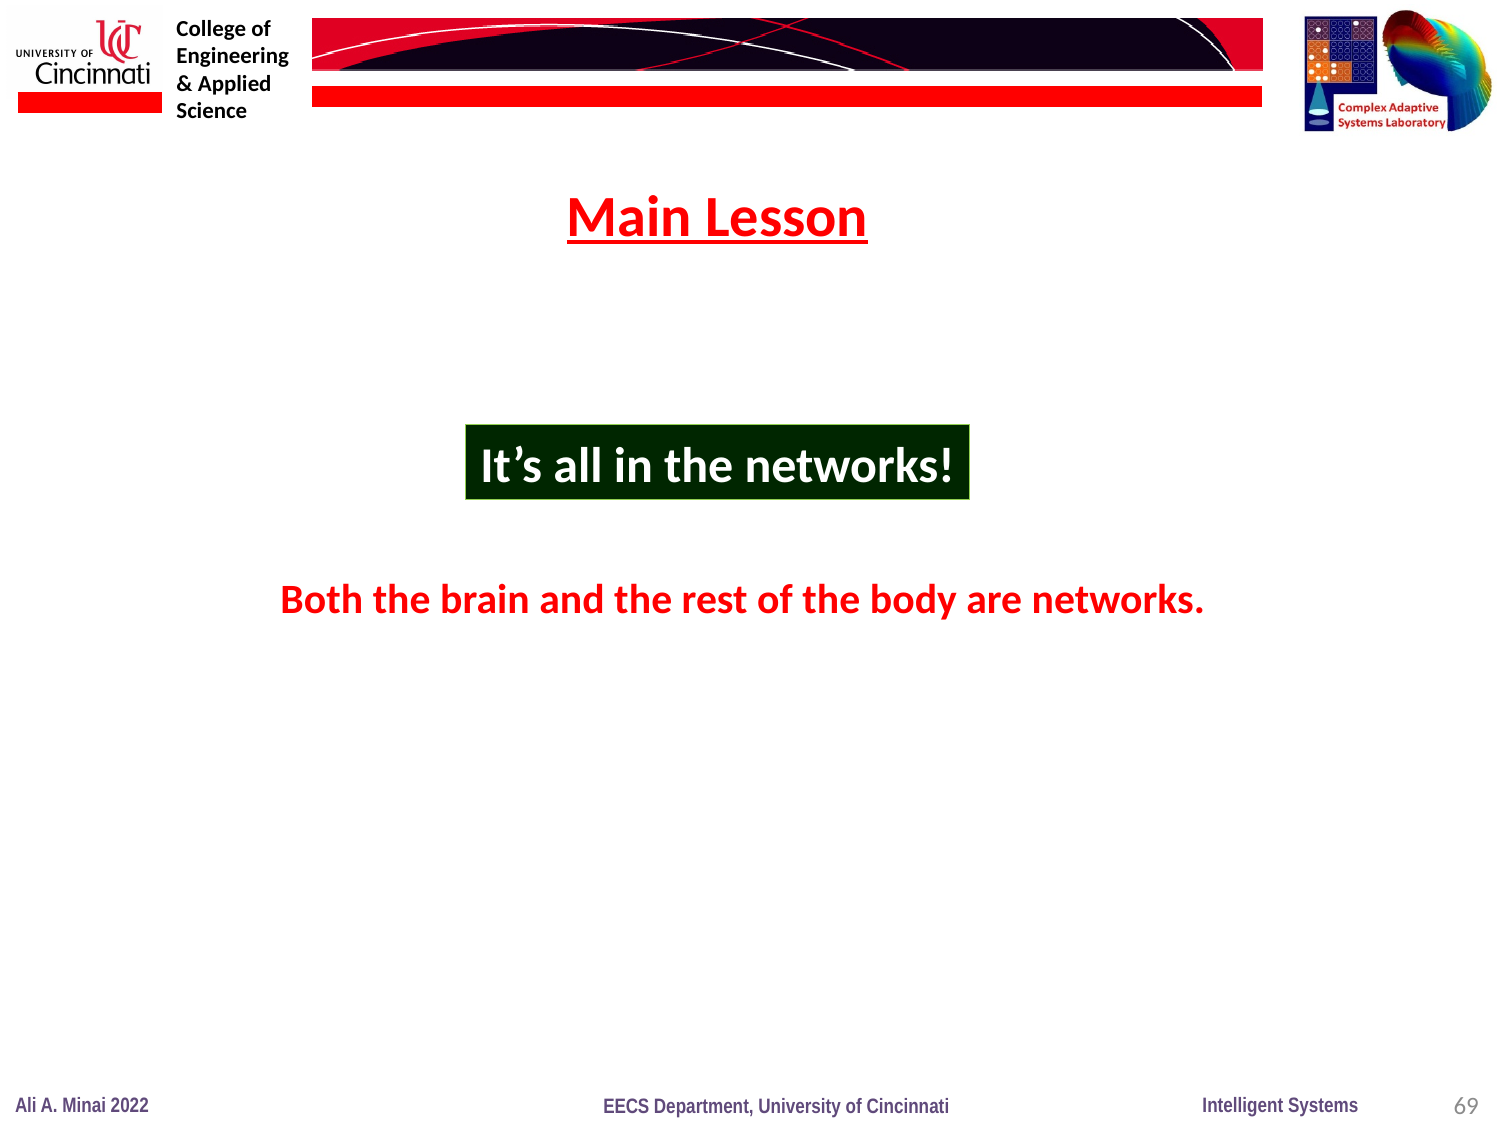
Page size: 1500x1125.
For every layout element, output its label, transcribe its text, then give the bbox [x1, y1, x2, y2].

picture [6, 5, 163, 99]
text_box Both the brain and the rest of the body are networks. [265, 564, 1221, 630]
picture [1299, 4, 1498, 138]
picture [312, 18, 1263, 71]
text_box It’s all in the networks! [465, 424, 970, 500]
text_box Main Lesson [552, 170, 884, 256]
